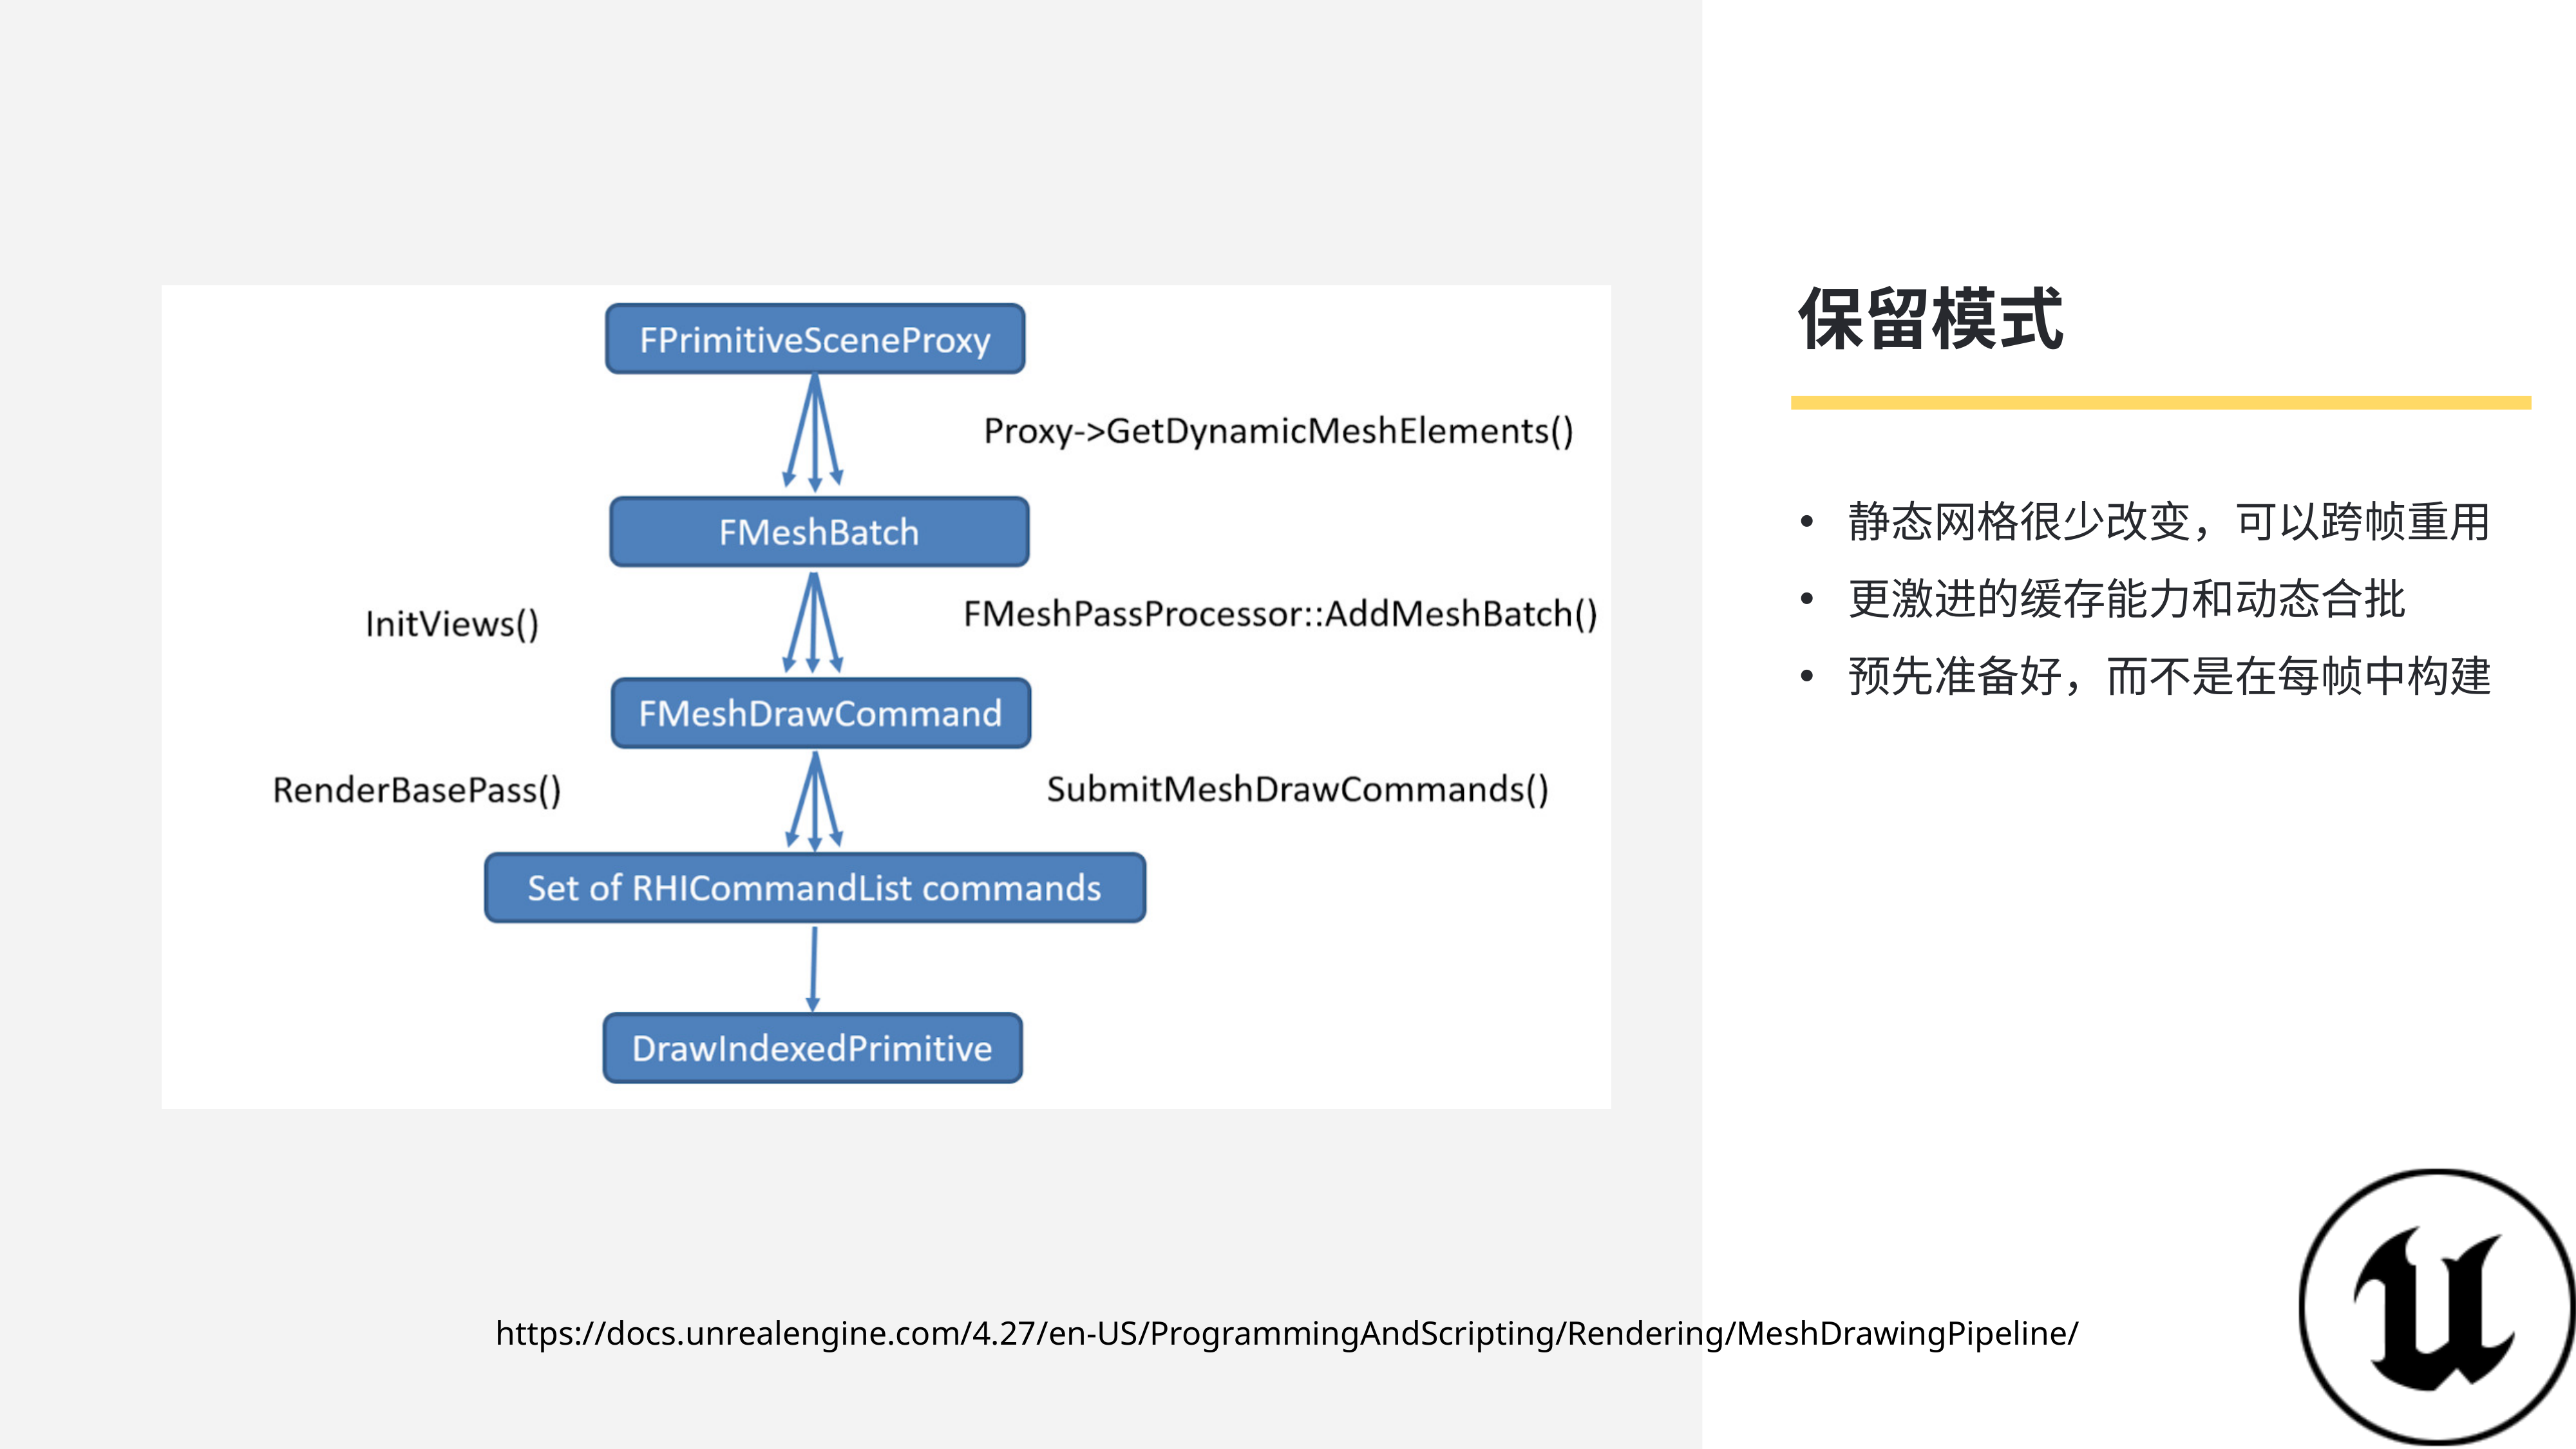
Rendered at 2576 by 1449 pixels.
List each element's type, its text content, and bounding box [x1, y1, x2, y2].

text_box [1791, 395, 2532, 410]
text_box 静态网格很少改变，可以跨帧重用 更激进的缓存能力和动态合批 预先准备好，而不是在每帧中构建 [1794, 463, 2535, 938]
text_box 保留模式 [1791, 271, 2537, 363]
text_box [0, 0, 1703, 1449]
picture [2298, 1165, 2576, 1449]
picture [161, 285, 1611, 1109]
text_box https://docs.unrealengine.com/4.27/en-US/ProgrammingAndScripting/Rendering/MeshDrawingPipeline/ [312, 1307, 2264, 1357]
